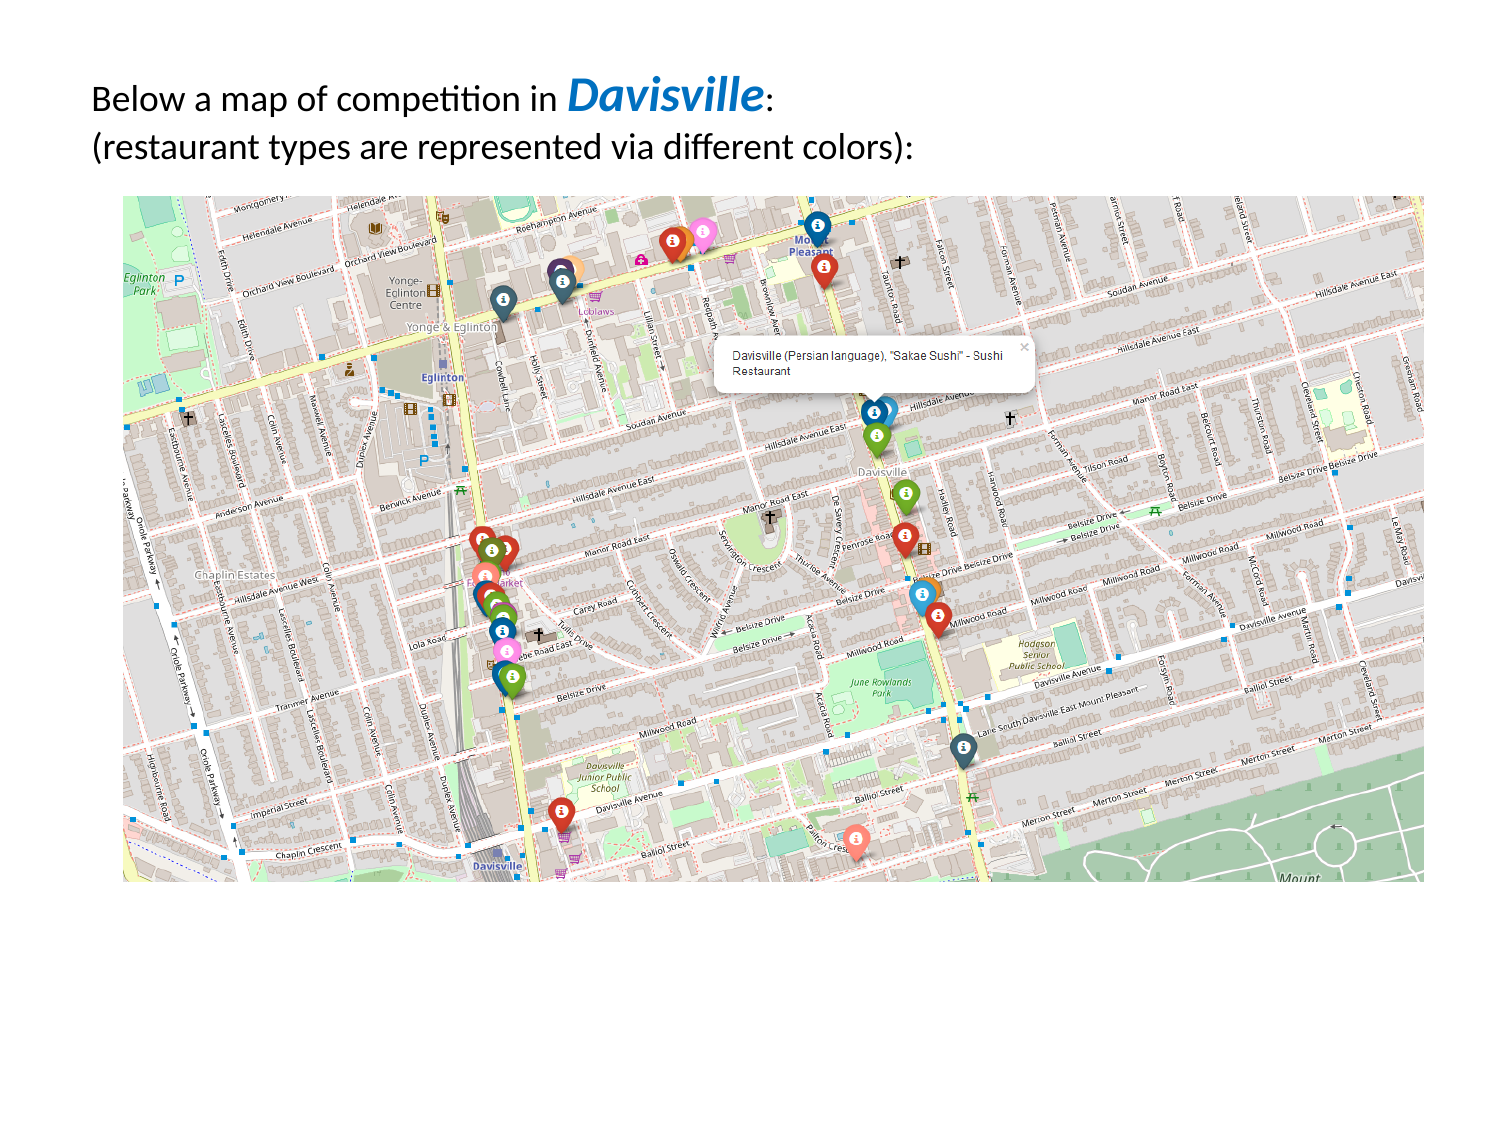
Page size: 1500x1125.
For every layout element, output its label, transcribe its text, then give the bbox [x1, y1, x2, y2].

picture [123, 196, 1424, 882]
text_box Below a map of competition in Davisville: (restaurant types are represented via different colors): [76, 54, 1447, 175]
